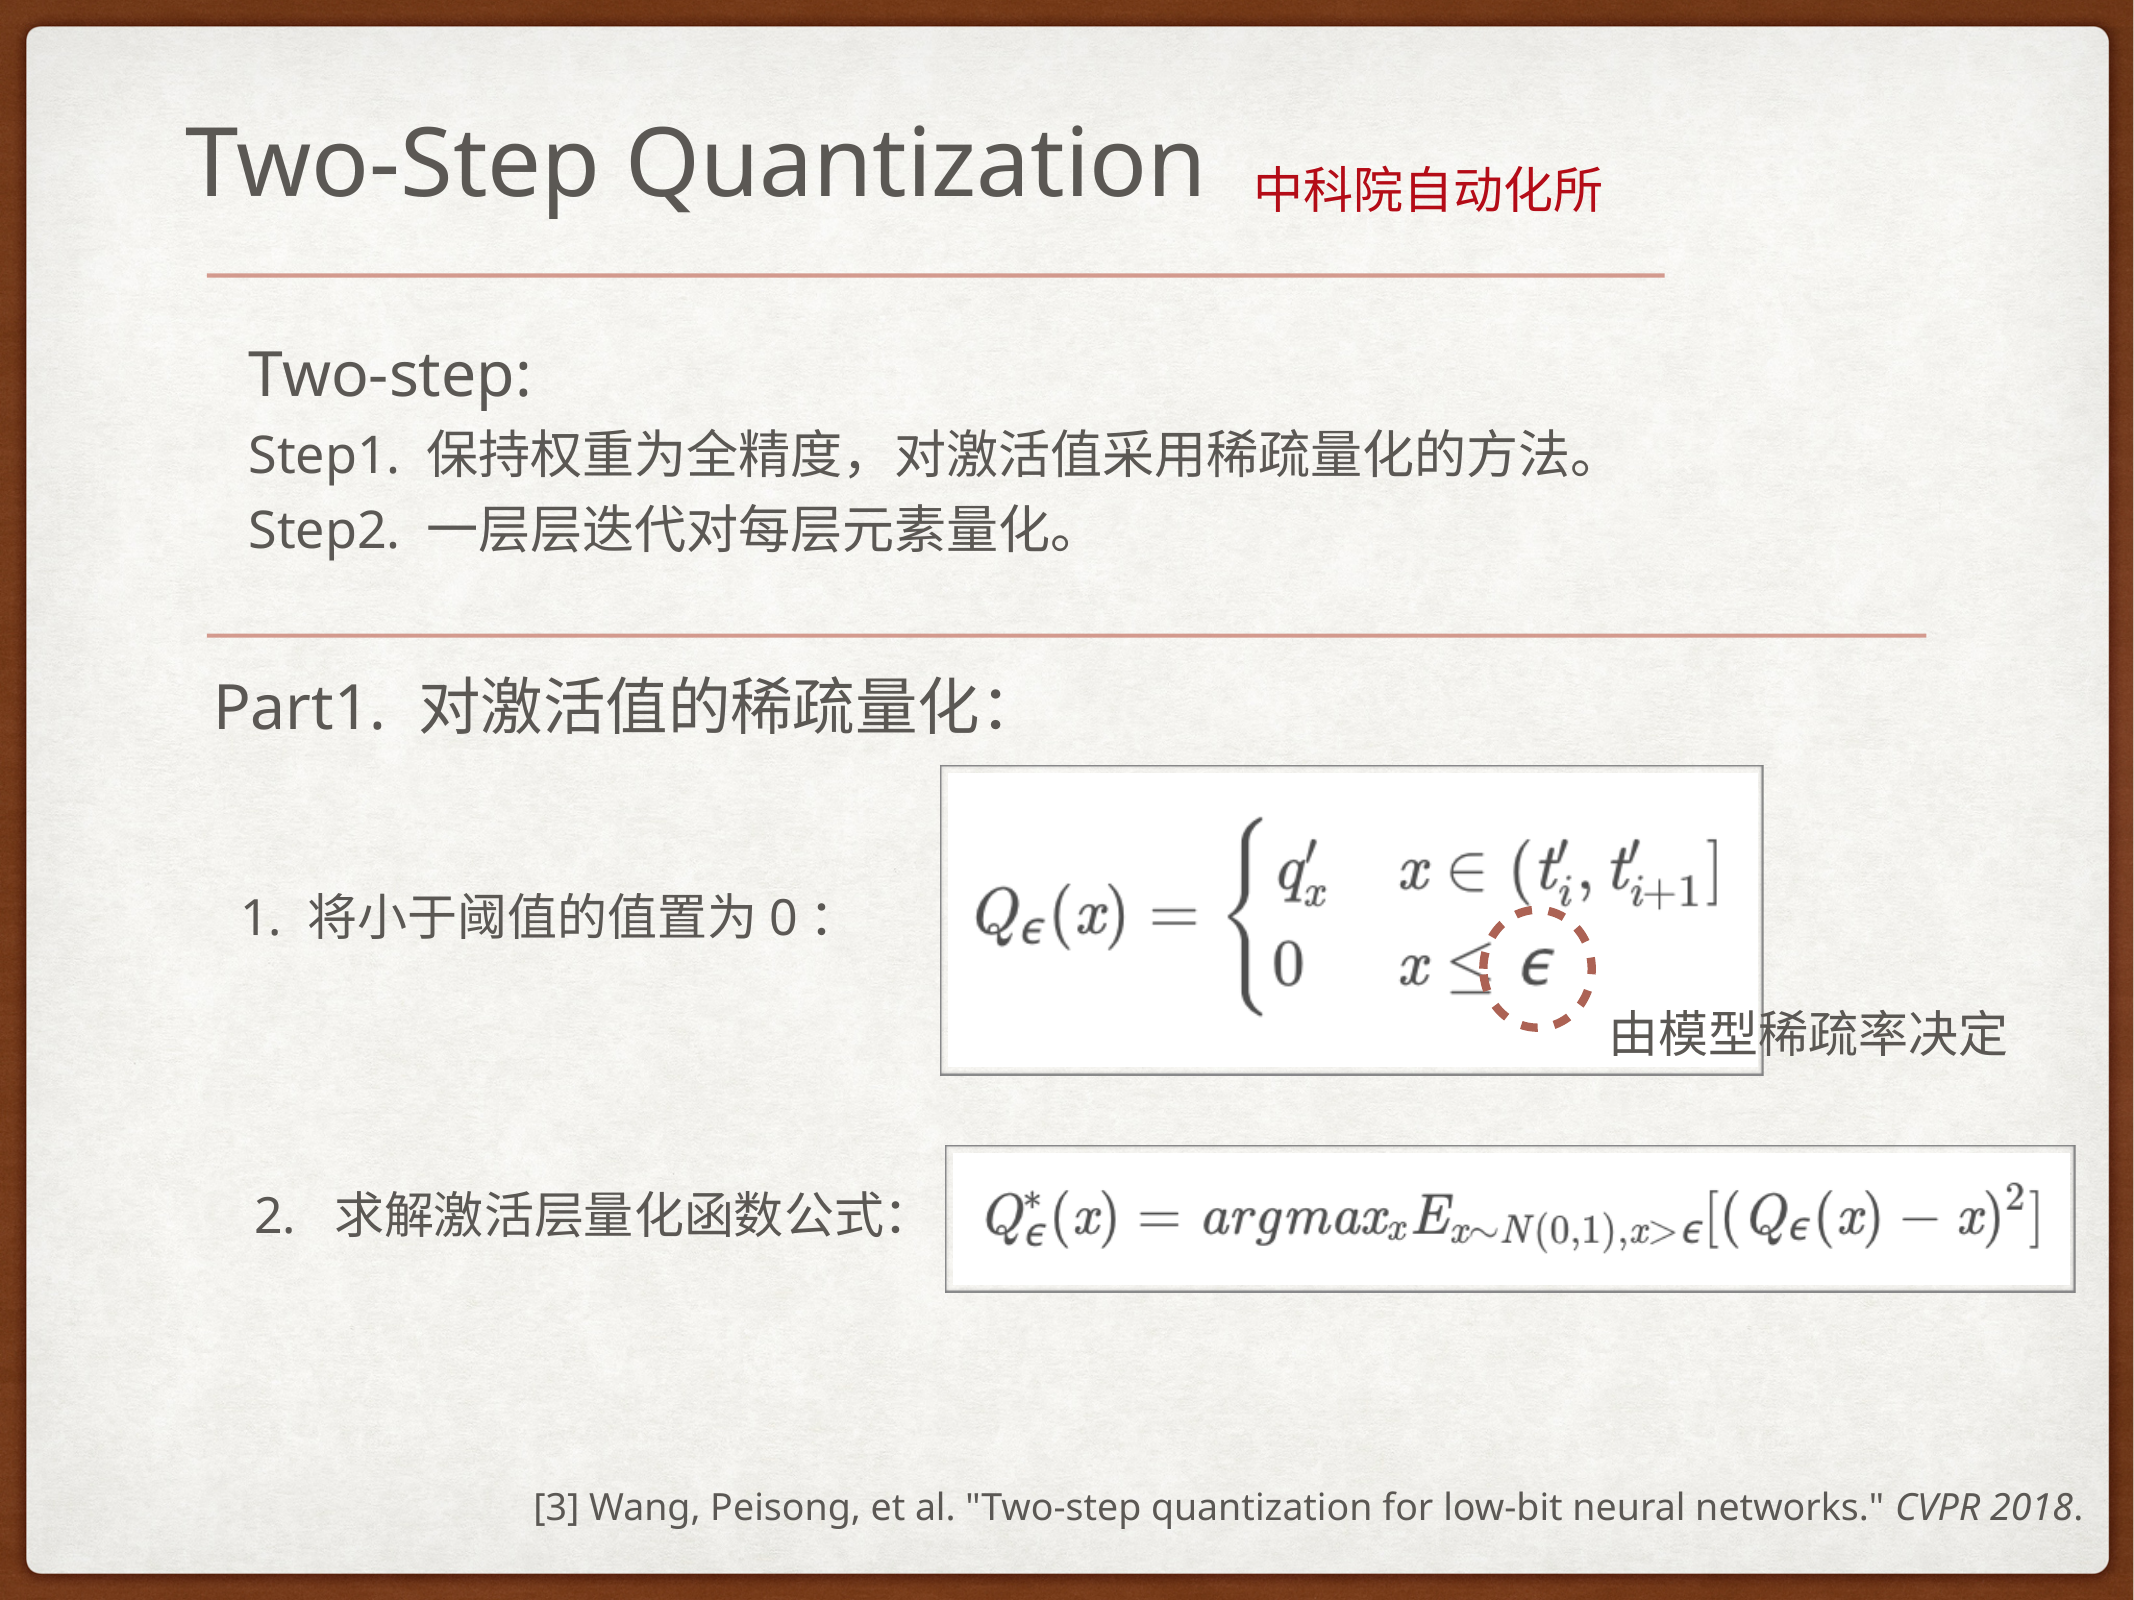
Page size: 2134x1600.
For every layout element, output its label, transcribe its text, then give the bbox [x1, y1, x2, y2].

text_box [945, 1144, 2079, 1294]
text_box 由模型稀疏率决定 [1766, 993, 2017, 1071]
text_box Two-Step Quantization [177, 91, 1216, 224]
text_box [3] Wang, Peisong, et al. "Two-step quantization for low-bit neural networks." CVPR 2018. [524, 1474, 2092, 1537]
text_box Two-step: Step1. 保持权重为全精度，对激活值采用稀疏量化的方法。 Step2. 一层层迭代对每层元素量化。 [240, 311, 1632, 568]
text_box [940, 765, 1766, 1076]
text_box 中科院自动化所 [1244, 150, 1612, 227]
text_box Part1. 对激活值的稀疏量化： [205, 658, 1052, 751]
text_box 1. 将小于阈值的值置为0： [231, 876, 868, 954]
text_box 2. 求解激活层量化函数公式： [245, 1175, 943, 1253]
picture [0, 0, 2134, 1600]
